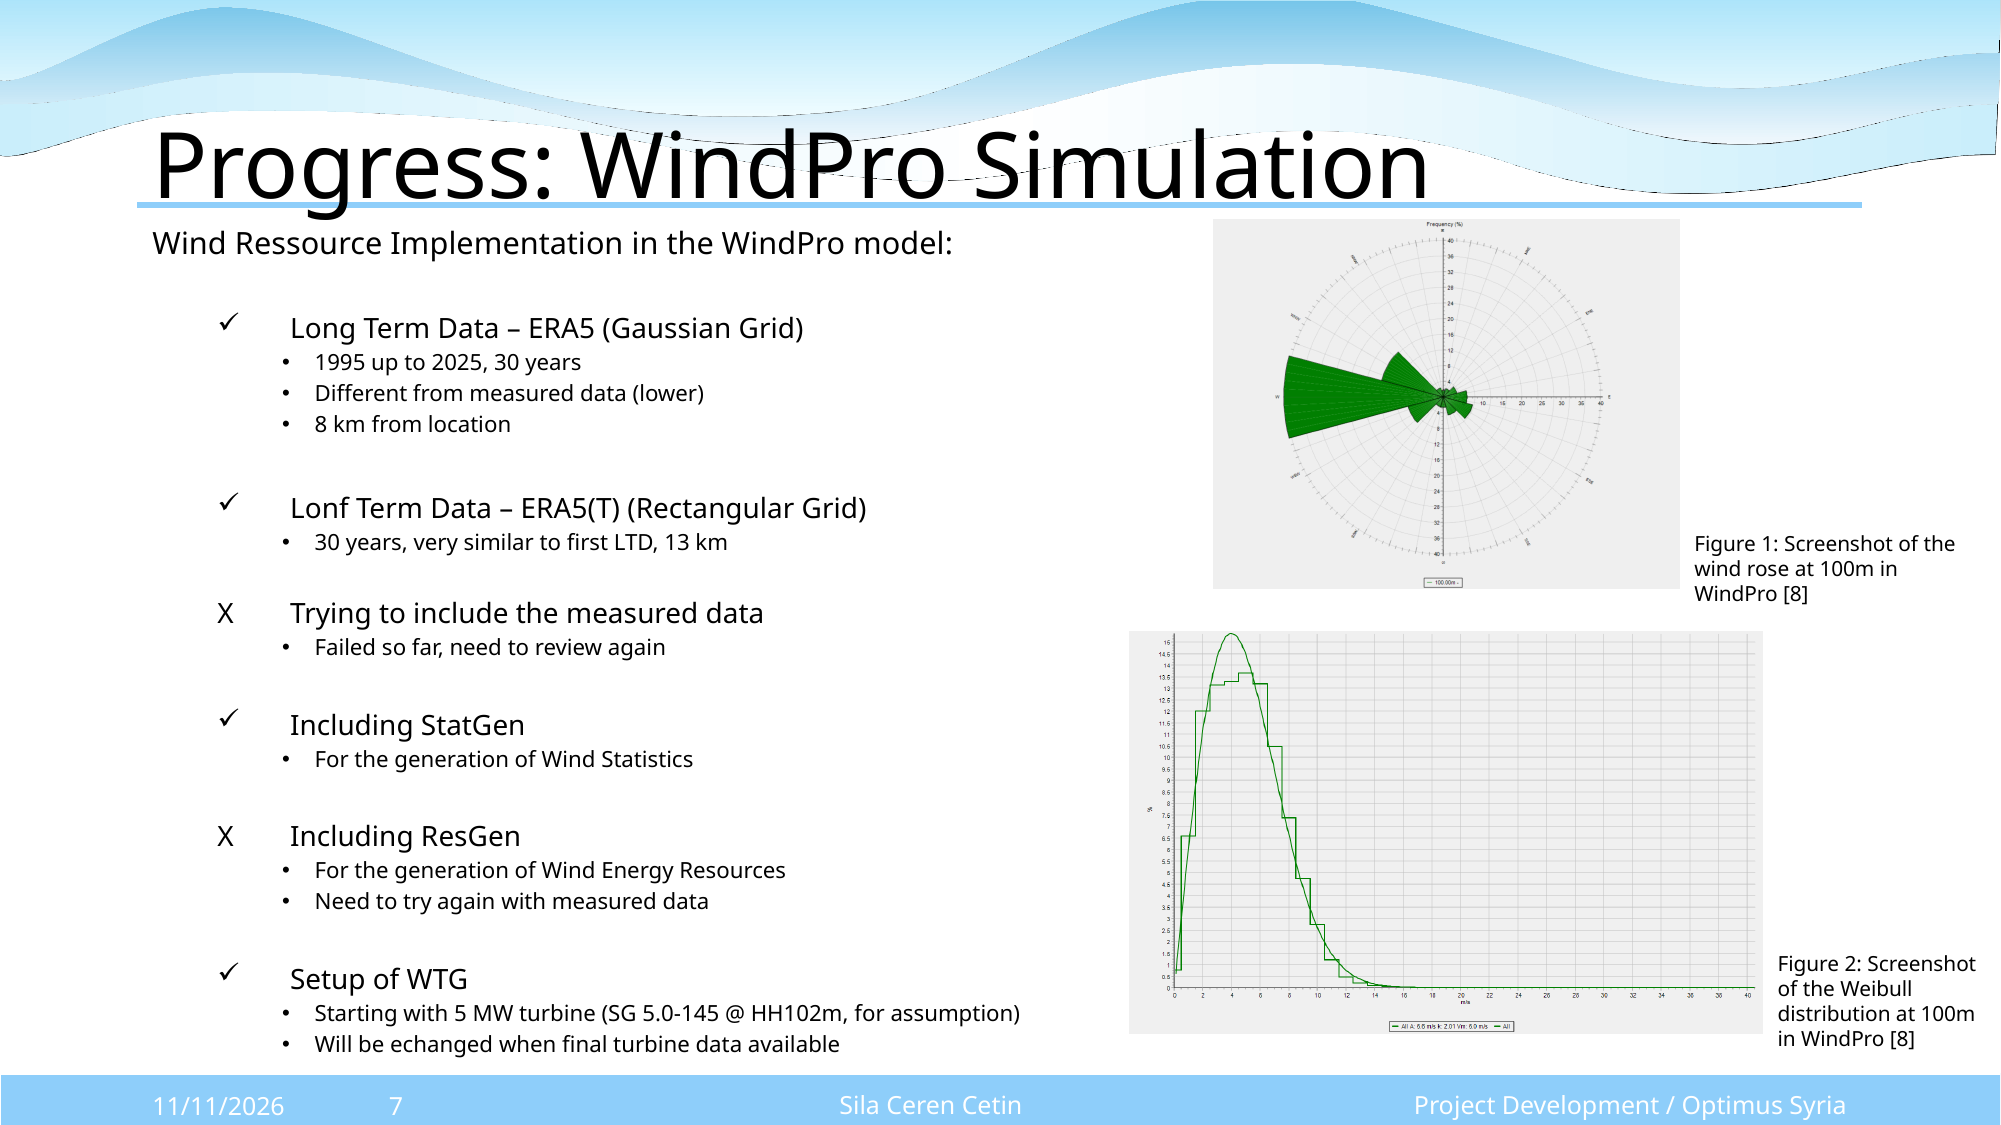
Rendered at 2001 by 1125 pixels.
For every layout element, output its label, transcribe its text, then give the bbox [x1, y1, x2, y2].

list Wind Ressource Implementation in the WindPro model: Long Term Data – ERA5 (Gaussian Grid) 1995 up to 2025, 30 years Different from measured data (lower) 8 km from location Lonf Term Data – ERA5(T) (Rectangular Grid) 30 years, very similar to first LTD, 13 km Trying to include the measured data Failed so far, need to review again Including StatGen For the generation of Wind Statistics Including ResGen For the generation of Wind Energy Resources Need to try again with measured data Setup of WTG Starting with 5 MW turbine (SG 5.0-145 @ HH102m, for assumption) Will be echanged when final turbine data available [137, 219, 1168, 1066]
text_box Figure 2: Screenshot of the Weibull distribution at 100m in WindPro [8] [1762, 942, 1994, 1058]
picture [1212, 219, 1681, 590]
list Sila Ceren Cetin [472, 1076, 1391, 1125]
picture [1129, 631, 1764, 1035]
title Progress: WindPro Simulation [137, 59, 1863, 278]
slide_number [137, 1077, 319, 1125]
text_box Figure 1: Screenshot of the wind rose at 100m in WindPro [8] [1679, 523, 2000, 613]
slide_number 7 [319, 1077, 472, 1125]
footer Project Development / Optimus Syria [1391, 1076, 1863, 1125]
